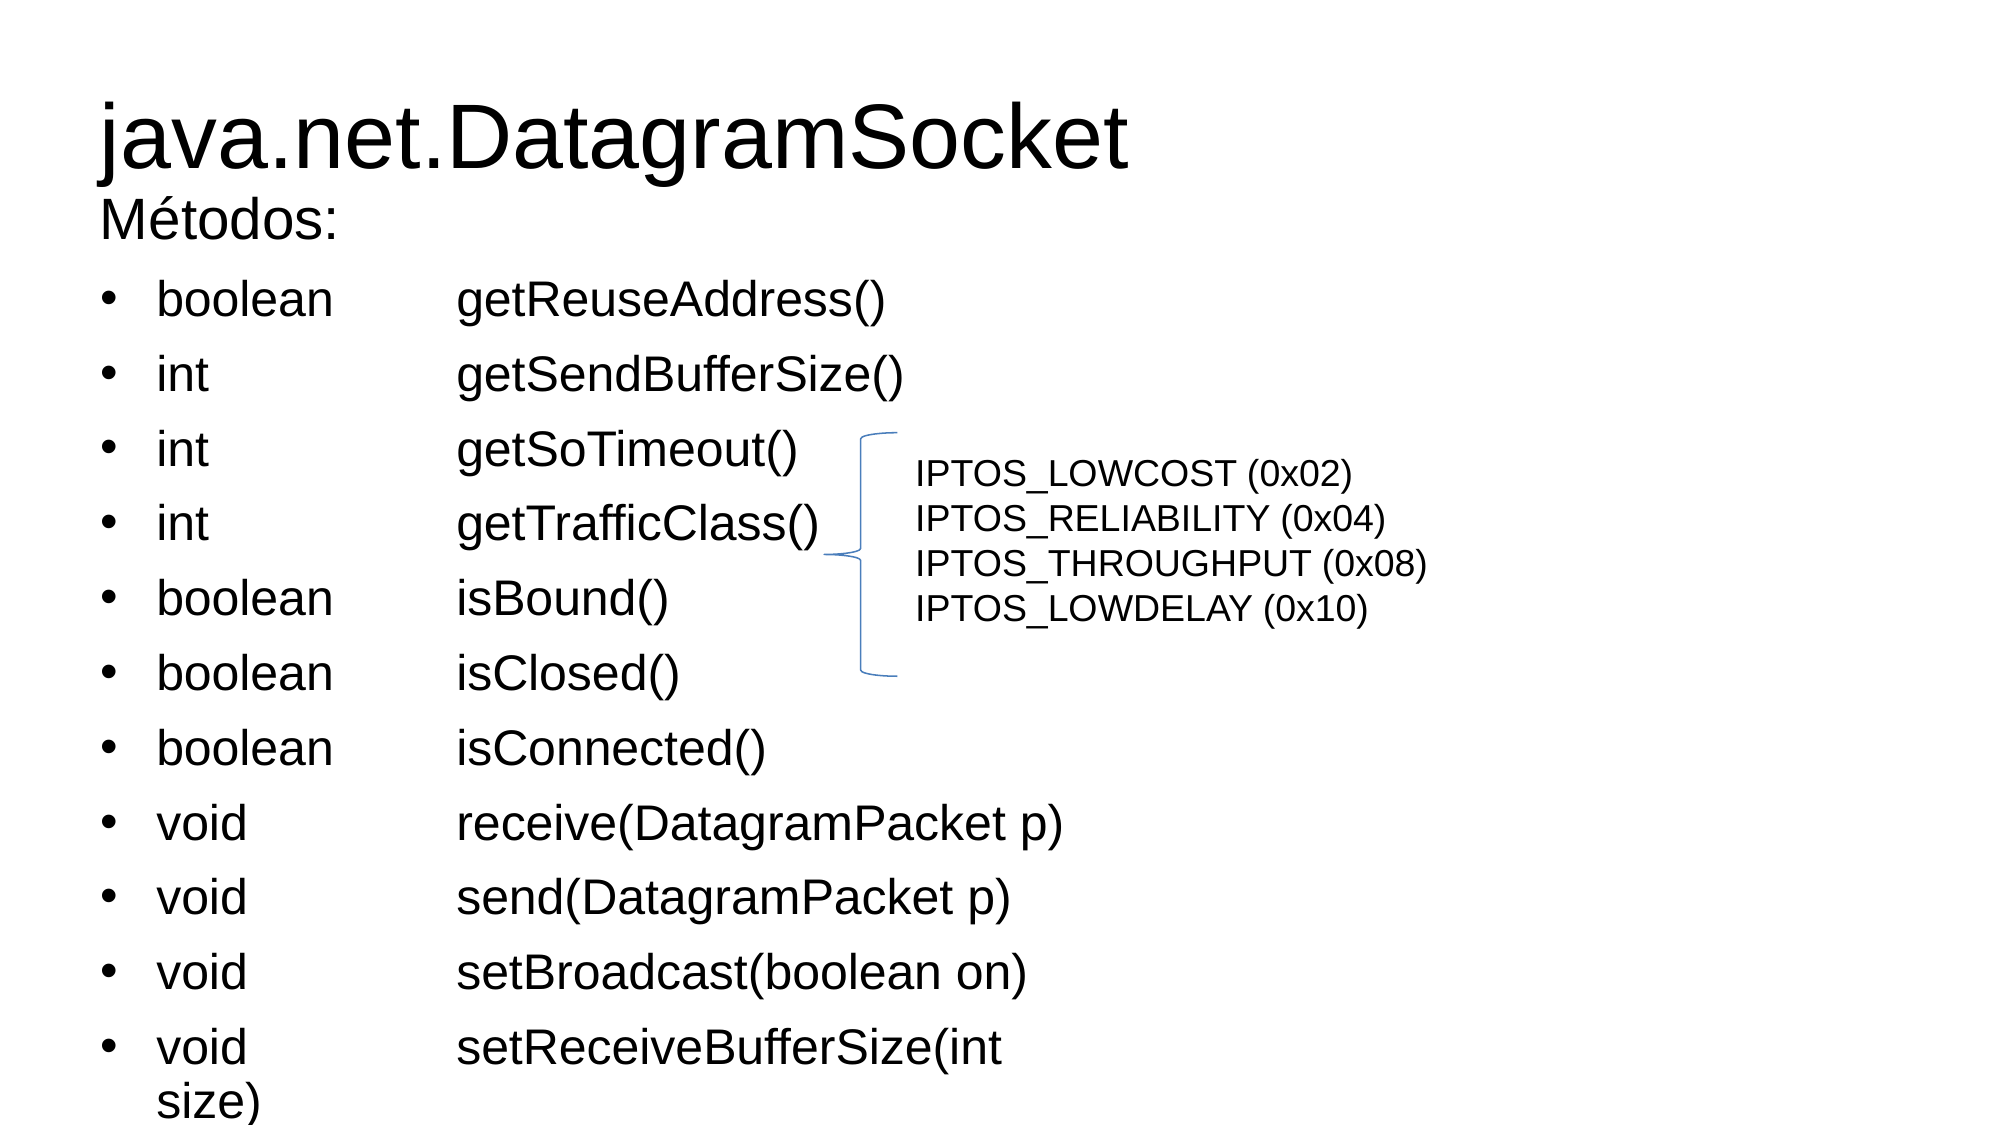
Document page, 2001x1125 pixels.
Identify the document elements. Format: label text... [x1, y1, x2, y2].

text_box [823, 431, 898, 678]
text_box java.net.DatagramSocket [99, 44, 1900, 233]
text_box IPTOS_LOWCOST (0x02) IPTOS_RELIABILITY (0x04) IPTOS_THROUGHPUT (0x08) IPTOS_LOWDELAY (0x10) [900, 441, 1444, 637]
text_box Métodos: boolean getReuseAddress() int getSendBufferSize() int getSoTimeout() int getTrafficClass() boolean isBound() boolean isClosed() boolean isConnected() void receive(DatagramPacket p) void send(DatagramPacket p) void setBroadcast(boolean on) void setReceiveBufferSize(int size) [99, 262, 1114, 1125]
